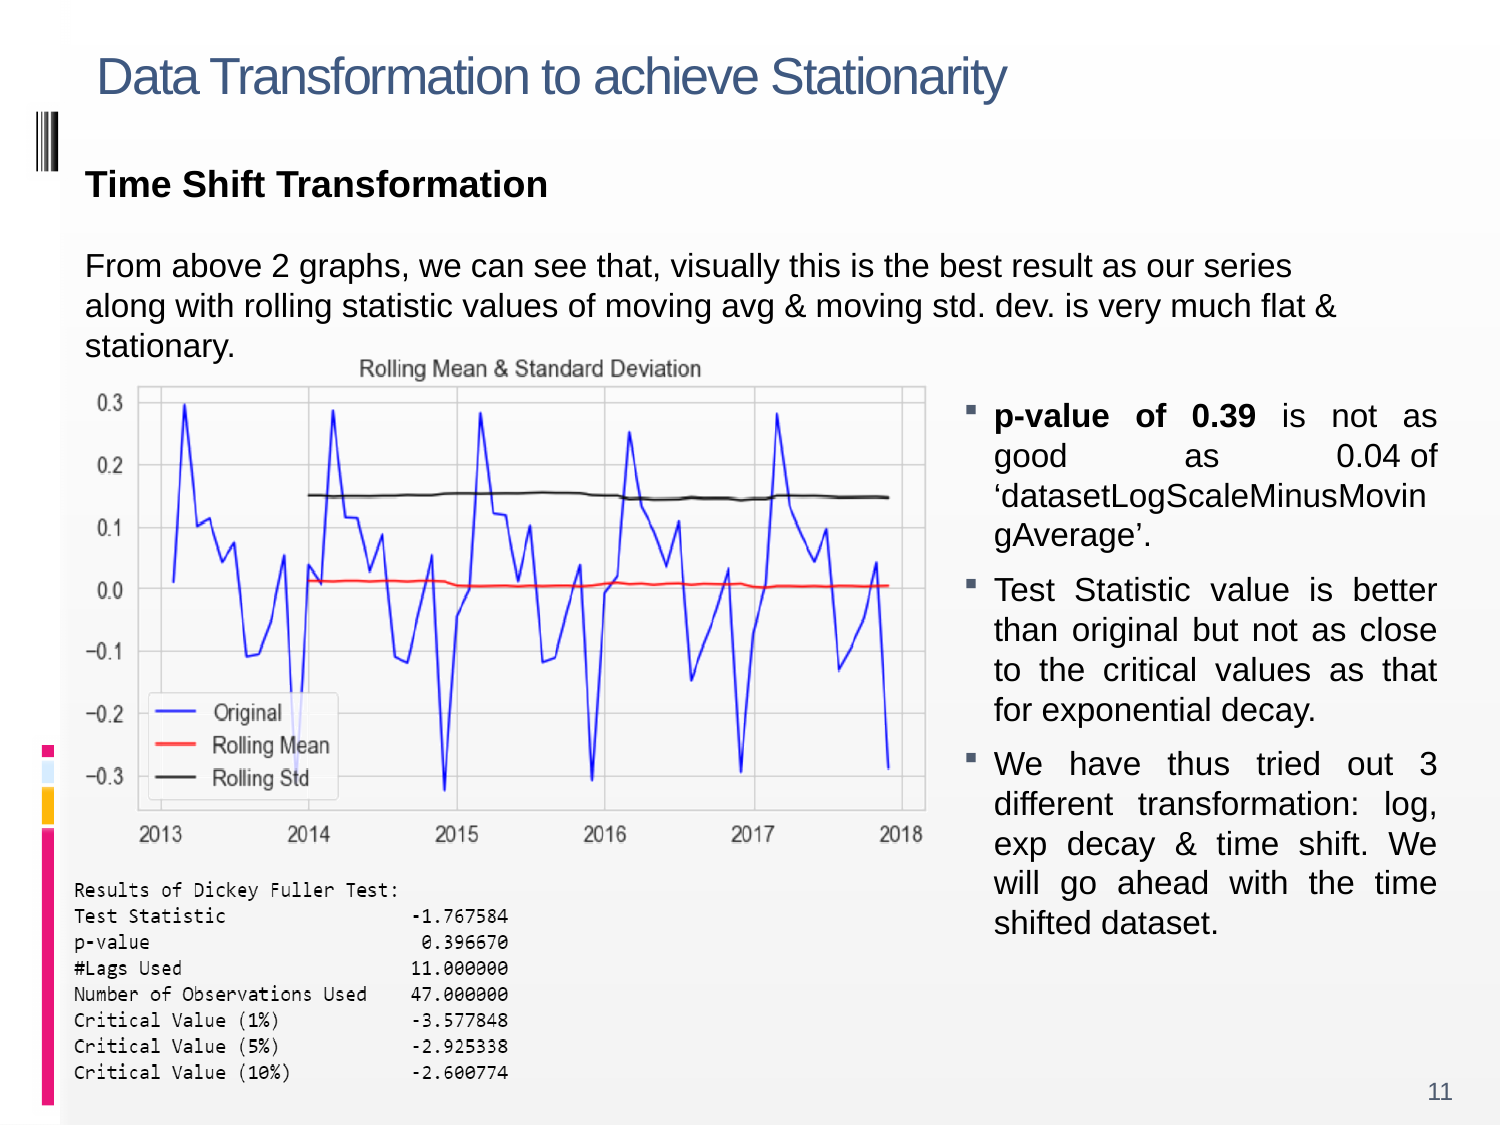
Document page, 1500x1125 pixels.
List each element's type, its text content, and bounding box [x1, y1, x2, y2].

text_box Time Shift Transformation From above 2 graphs, we can see that, visually this is the best result as our series along with rolling statistic values of moving avg & moving std. dev. is very much flat & stationary. [70, 152, 1372, 372]
slide_number 11 [1412, 1052, 1488, 1113]
title Data Transformation to achieve Stationarity [82, 35, 1369, 141]
list p-value of 0.39 is not as good as 0.04 of ‘datasetLogScaleMinusMovingAverage’. Test Statistic value is better than original but not as close to the critical values as that for exponential decay. We have thus tried out 3 different transformation: log, exp decay & time shift. We will go ahead with the time shifted dataset. [949, 386, 1454, 1043]
picture [69, 351, 933, 1091]
